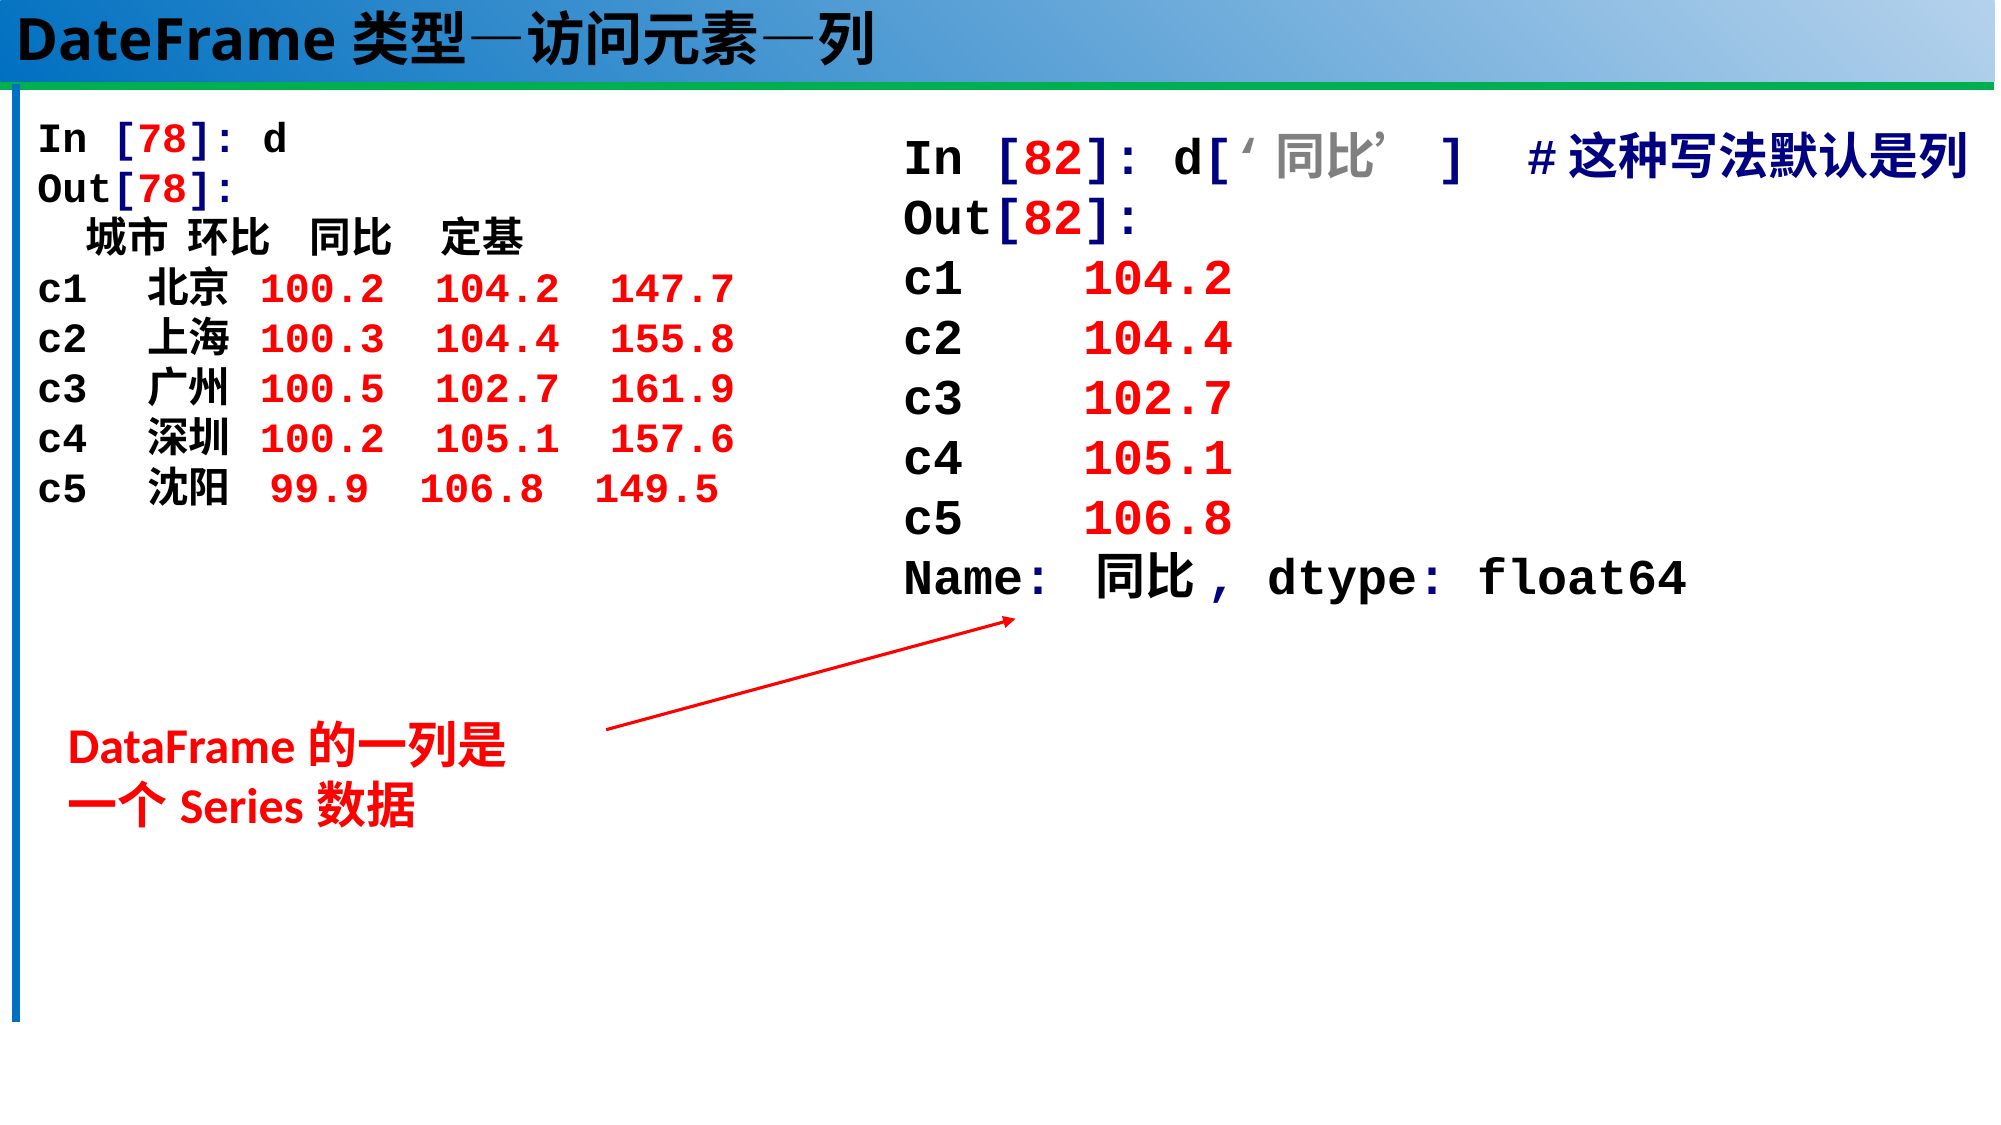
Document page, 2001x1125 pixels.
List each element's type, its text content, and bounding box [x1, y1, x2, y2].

text_box DataFrame的一列是一个Series数据 [53, 706, 549, 841]
text_box In [82]: d[‘同比’] #这种写法默认是列 Out[82]: c1 104.2 c2 104.4 c3 102.7 c4 105.1 c5 106.8 Name: 同比, dtype: float64 [888, 117, 1995, 663]
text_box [606, 618, 1016, 730]
title DateFrame类型—访问元素—列 [0, 0, 1995, 82]
text_box In [78]: d Out[78]: 城市 环比 同比 定基 c1 北京 100.2 104.2 147.7 c2 上海 100.3 104.4 155.8 c3 广州 100.5 102.7 161.9 c4 深圳 100.2 105.1 157.6 c5 沈阳 99.9 106.8 149.5 [22, 103, 824, 519]
